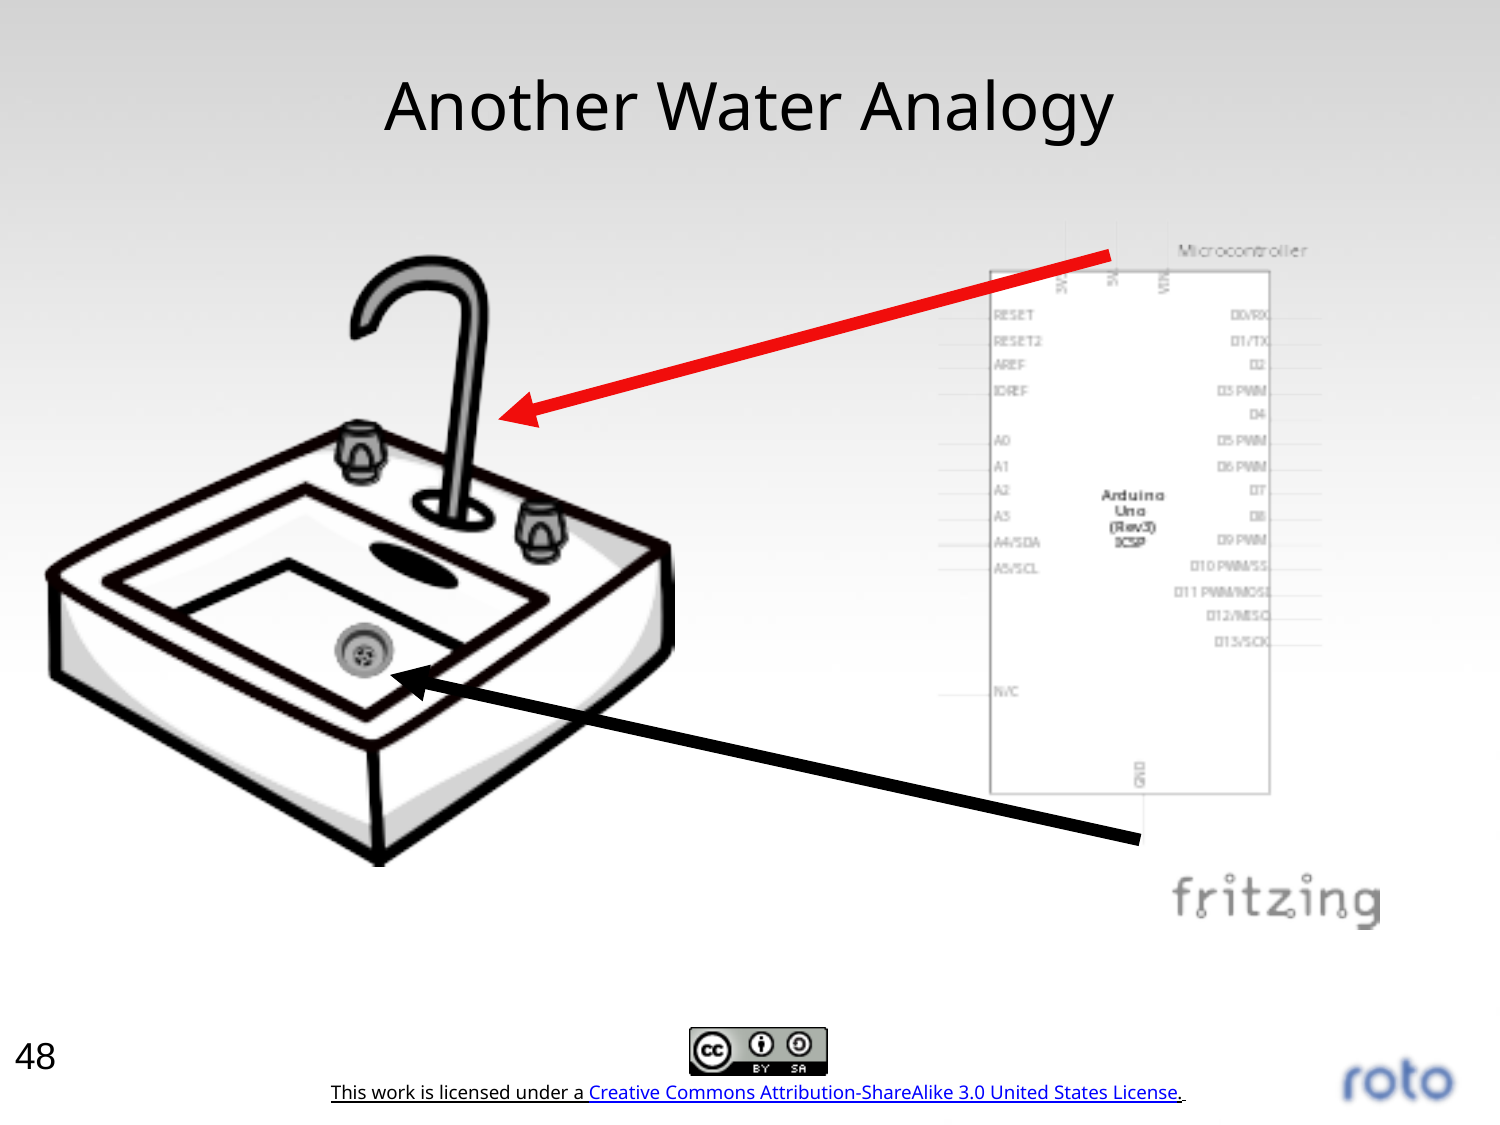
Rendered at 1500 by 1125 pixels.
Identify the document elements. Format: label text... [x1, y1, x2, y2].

picture [0, 0, 1500, 1125]
title Another Water Analogy [112, 49, 1388, 238]
